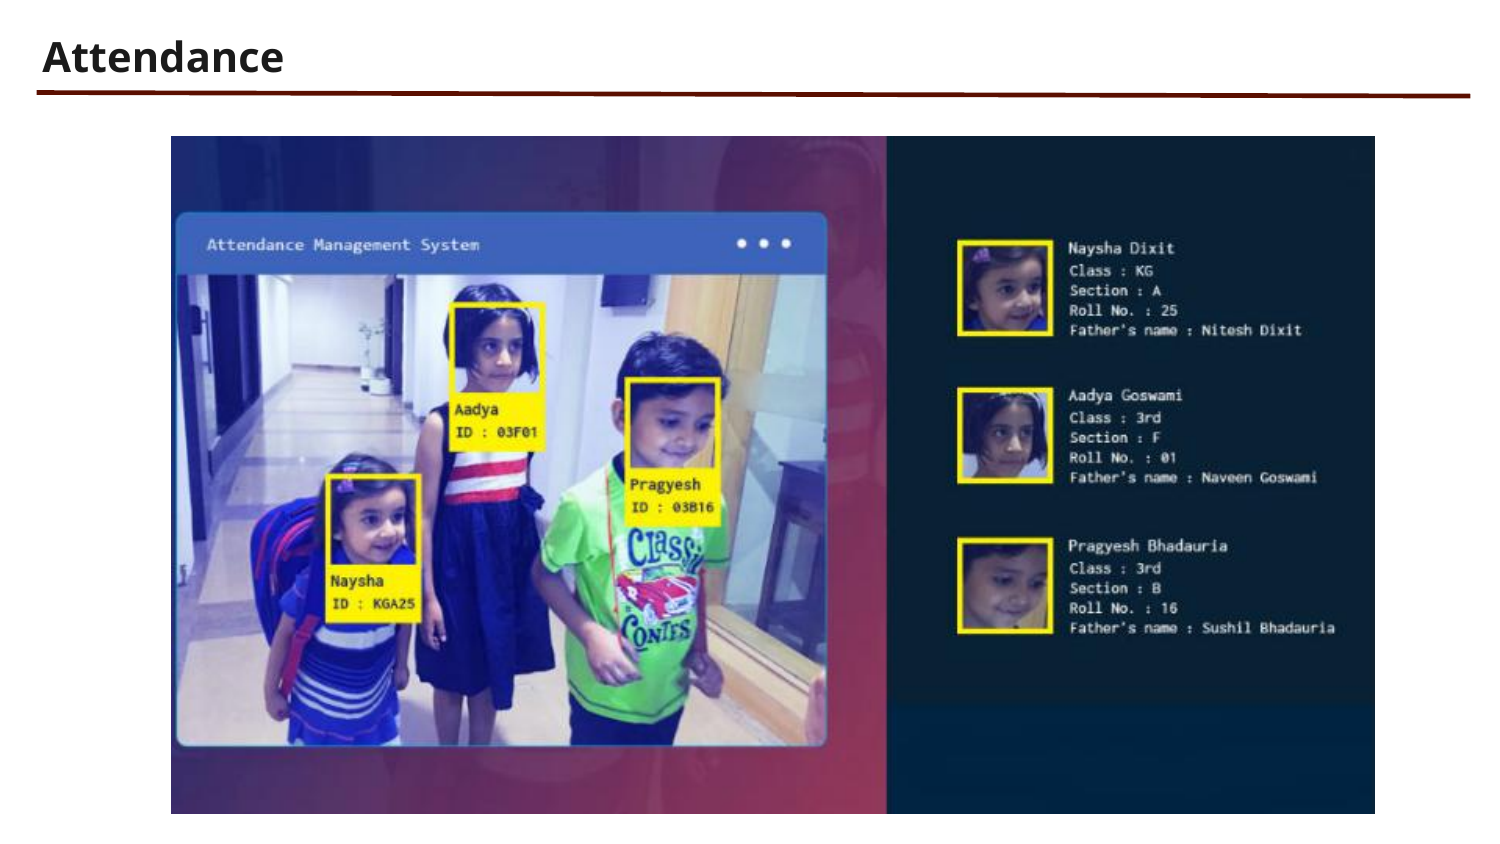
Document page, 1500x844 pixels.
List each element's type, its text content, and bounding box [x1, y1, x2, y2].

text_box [36, 92, 1471, 97]
picture [171, 136, 1375, 814]
text_box Attendance [27, 15, 1473, 97]
